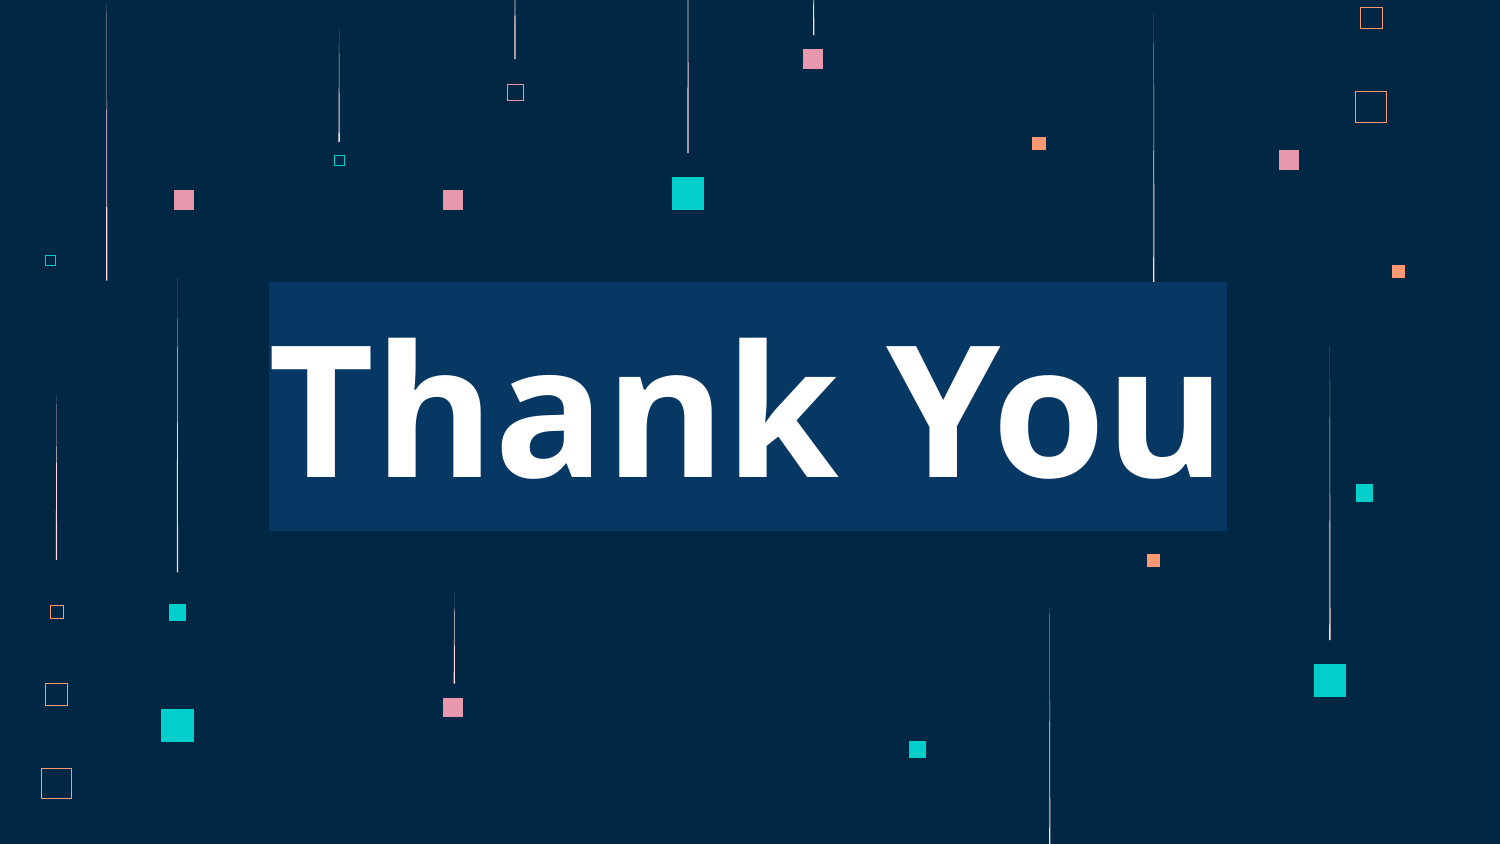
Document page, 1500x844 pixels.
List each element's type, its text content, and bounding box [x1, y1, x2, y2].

text_box Thank You [253, 279, 1247, 530]
